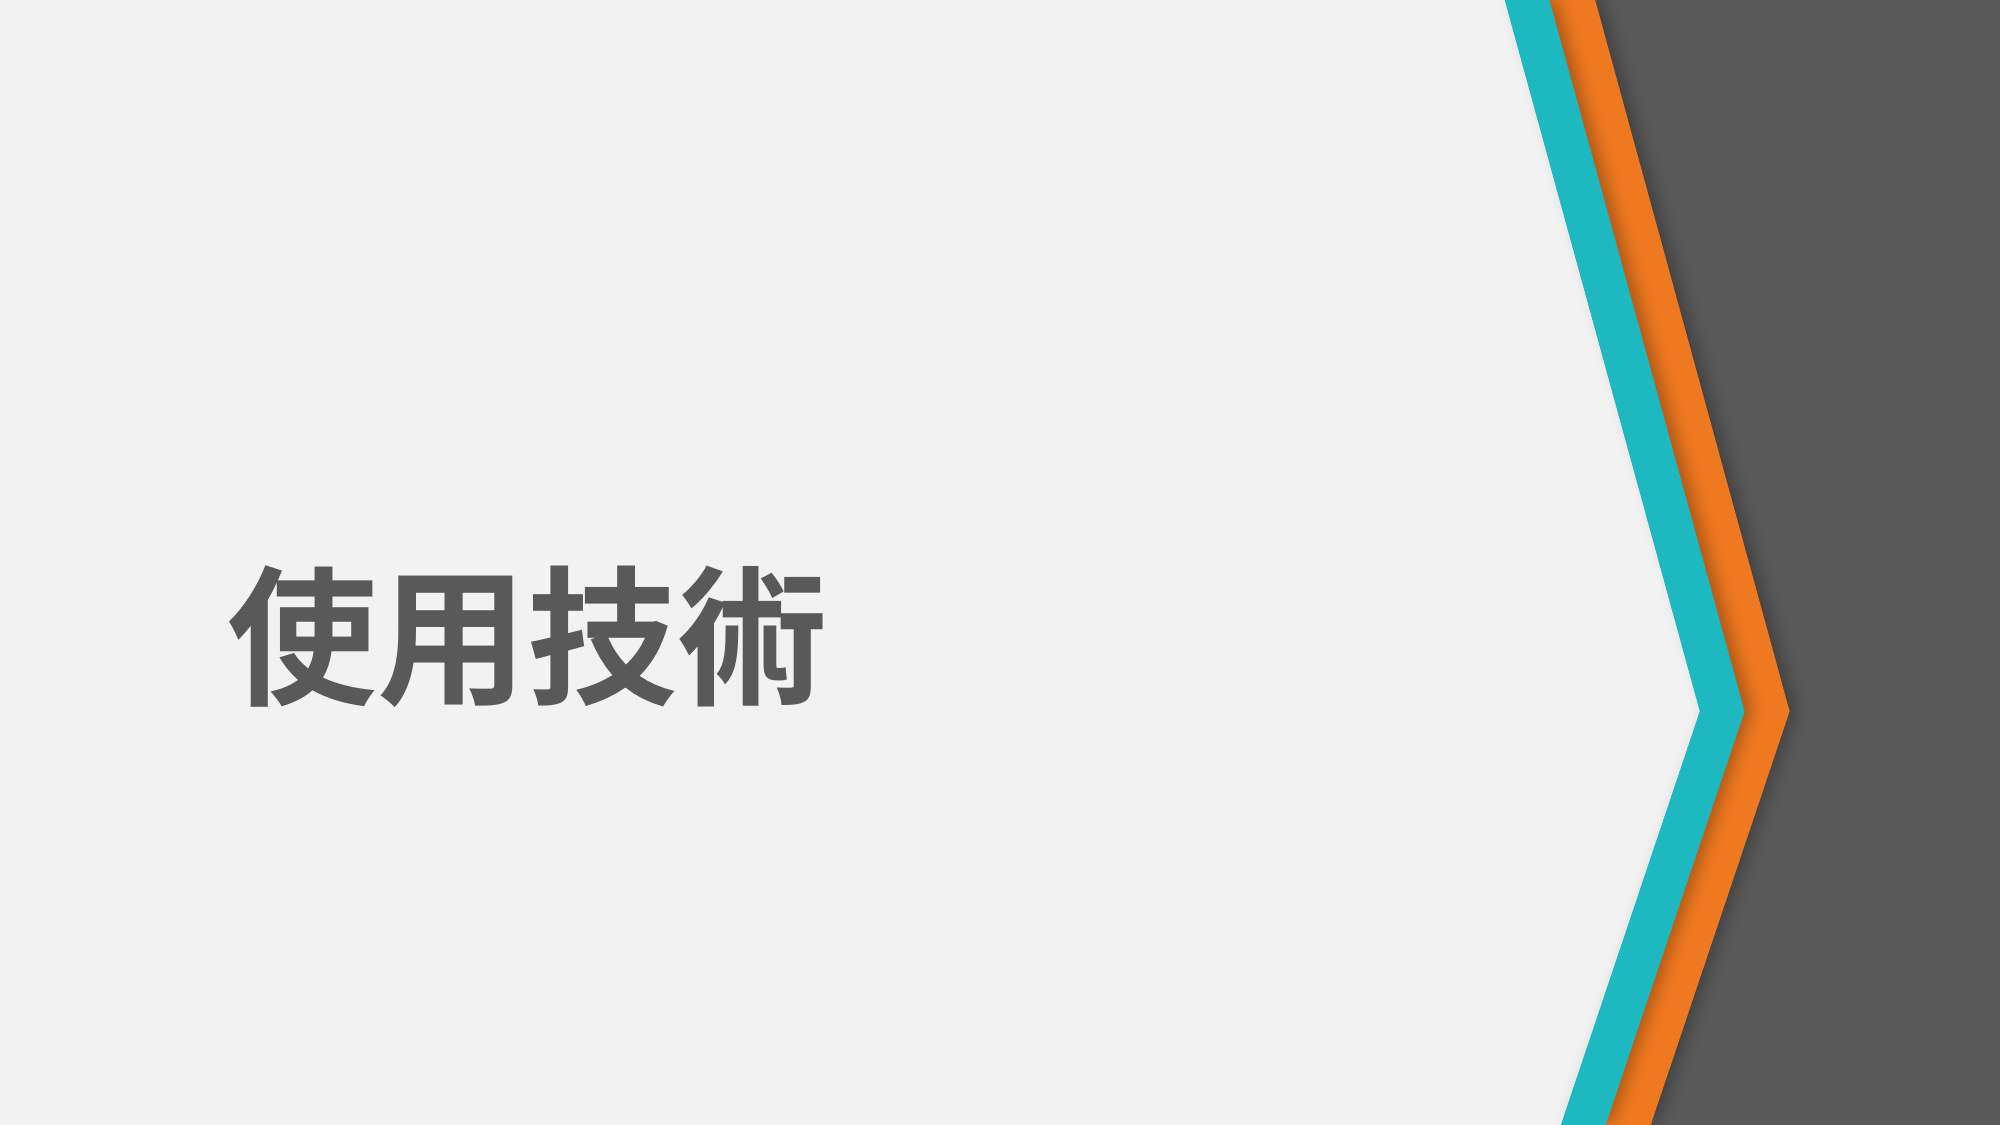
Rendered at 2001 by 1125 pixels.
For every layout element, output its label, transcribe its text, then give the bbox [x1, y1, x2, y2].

title 使用技術 [212, 478, 1533, 734]
